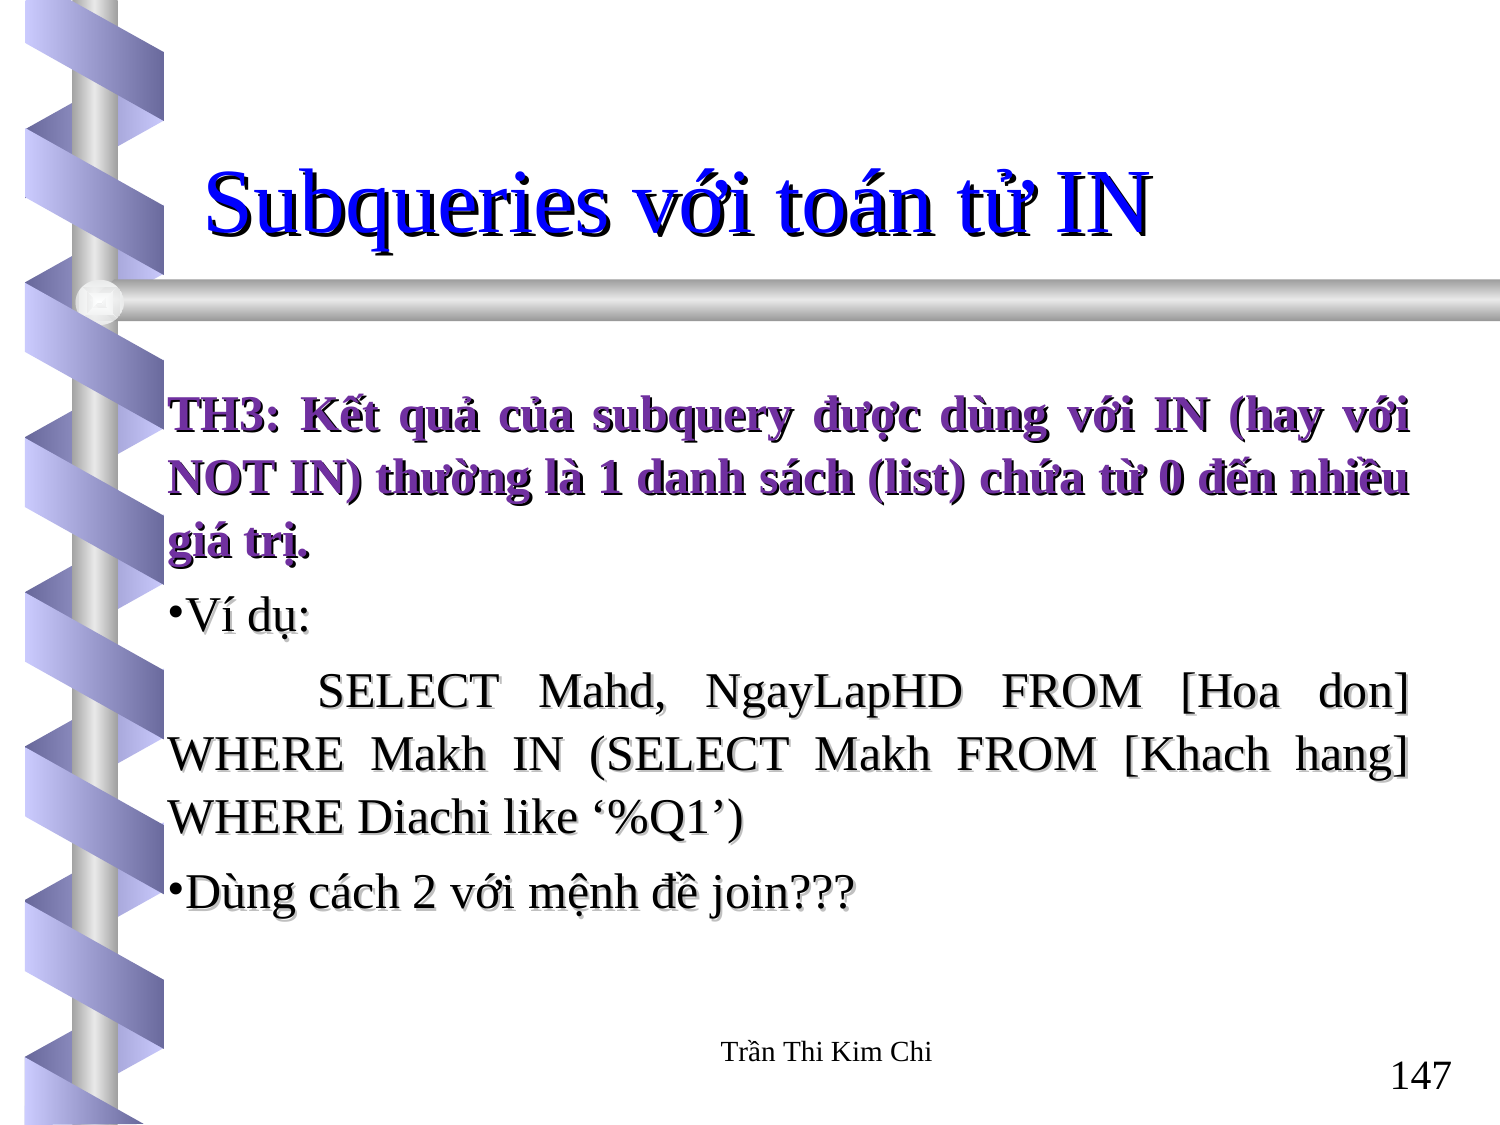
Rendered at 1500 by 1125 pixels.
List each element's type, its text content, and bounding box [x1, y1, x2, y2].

title Subqueries với toán tử IN [187, 133, 1463, 259]
text_box TH3: Kết quả của subquery được dùng với IN (hay với NOT IN) thường là 1 danh sách (list) chứa từ 0 đến nhiều giá trị. Ví dụ: SELECT Mahd, NgayLapHD FROM [Hoa don] WHERE Makh IN (SELECT Makh FROM [Khach hang] WHERE Diachi like ‘%Q1’) Dùng cách 2 với mệnh đề join??? [137, 362, 1425, 1125]
text_box Trần Thi Kim Chi [589, 1024, 1065, 1100]
